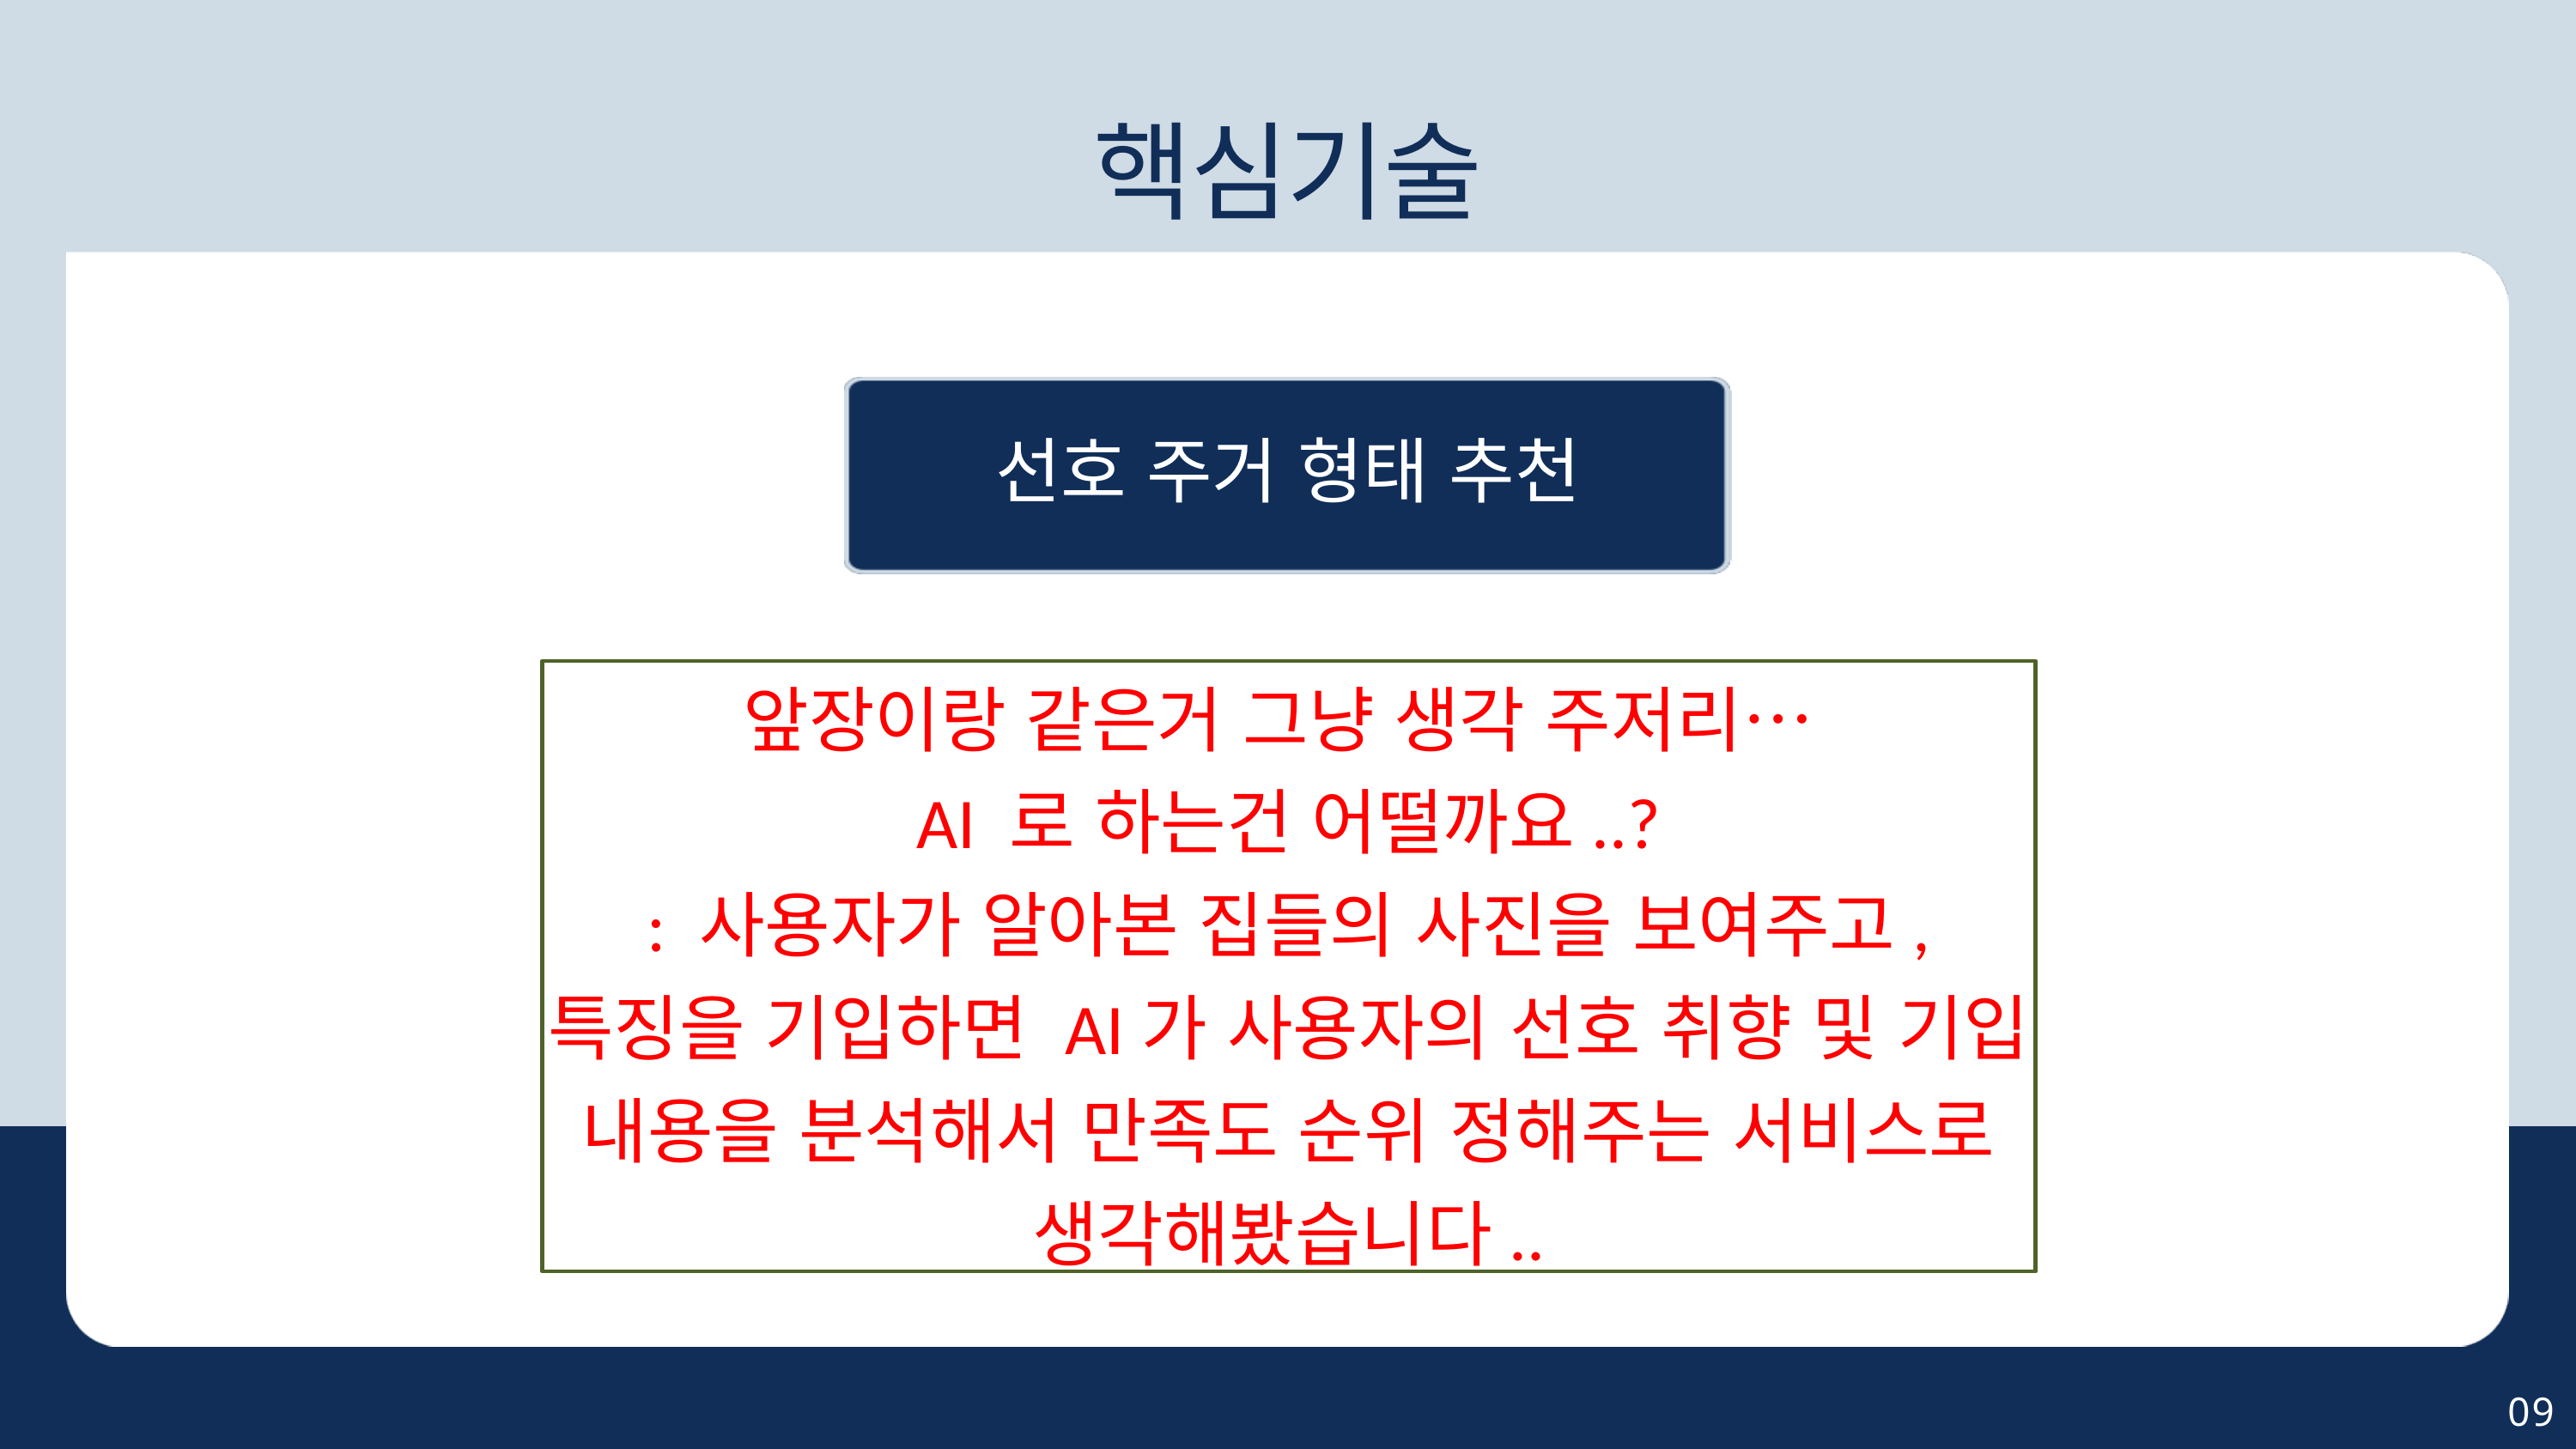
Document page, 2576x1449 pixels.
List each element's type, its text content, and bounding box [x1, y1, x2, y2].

text_box 핵심기술 [925, 89, 1651, 240]
picture [0, 252, 2576, 1449]
